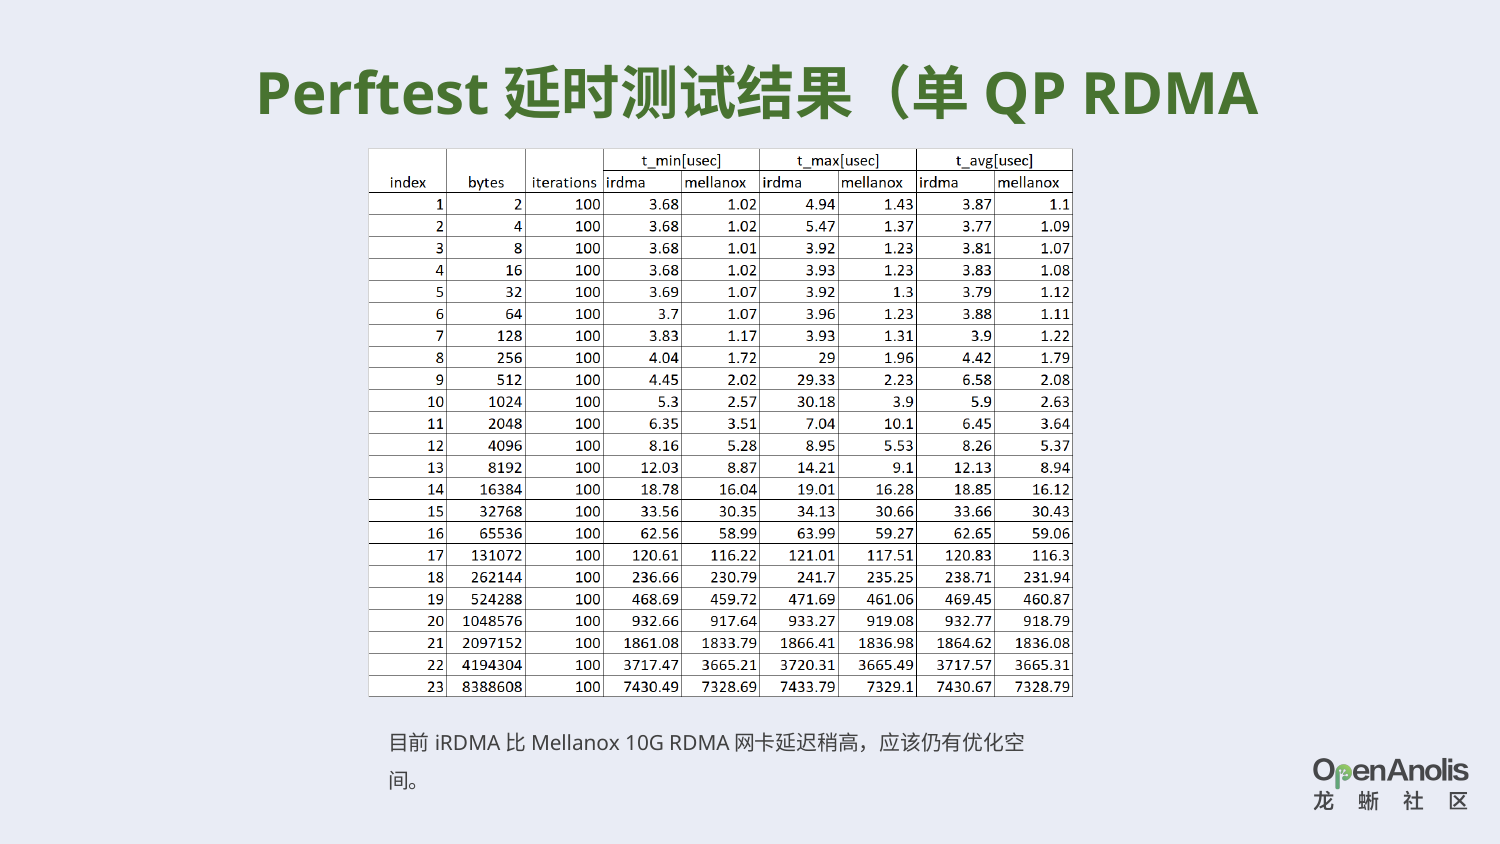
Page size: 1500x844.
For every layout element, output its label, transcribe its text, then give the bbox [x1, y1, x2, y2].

text_box 目前iRDMA比Mellanox 10G RDMA网卡延迟稍高，应该仍有优化空间。 [373, 709, 1043, 800]
picture [367, 148, 1073, 697]
picture [1312, 722, 1470, 841]
text_box Perftest延时测试结果（单QP RDMA Write） [167, 25, 1348, 228]
